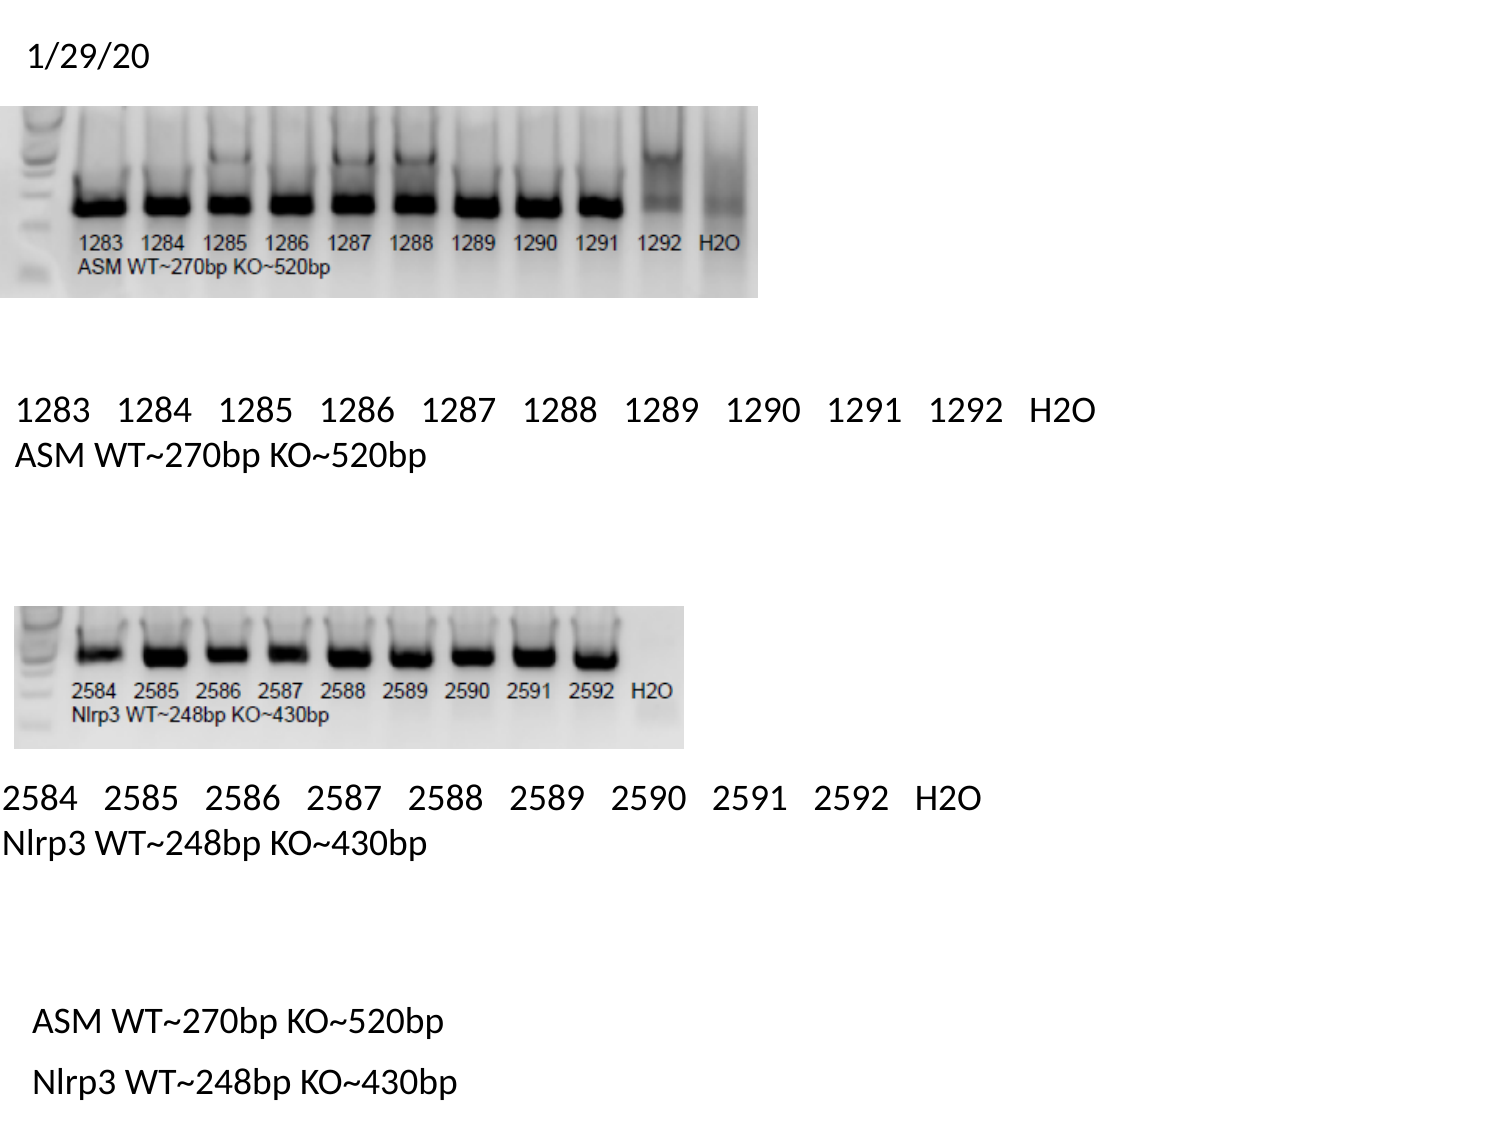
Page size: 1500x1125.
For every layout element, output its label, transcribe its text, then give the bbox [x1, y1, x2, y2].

text_box Nlrp3 WT~248bp KO~430bp [17, 1049, 474, 1109]
text_box 2584 2585 2586 2587 2588 2589 2590 2591 2592 H2O Nlrp3 WT~248bp KO~430bp [0, 765, 1421, 871]
text_box 1283 1284 1285 1286 1287 1288 1289 1290 1291 1292 H2O ASM WT~270bp KO~520bp [0, 377, 1500, 482]
picture [14, 605, 684, 749]
picture [0, 106, 758, 298]
text_box ASM WT~270bp KO~520bp [17, 988, 460, 1049]
text_box 1/29/20 [11, 23, 165, 84]
